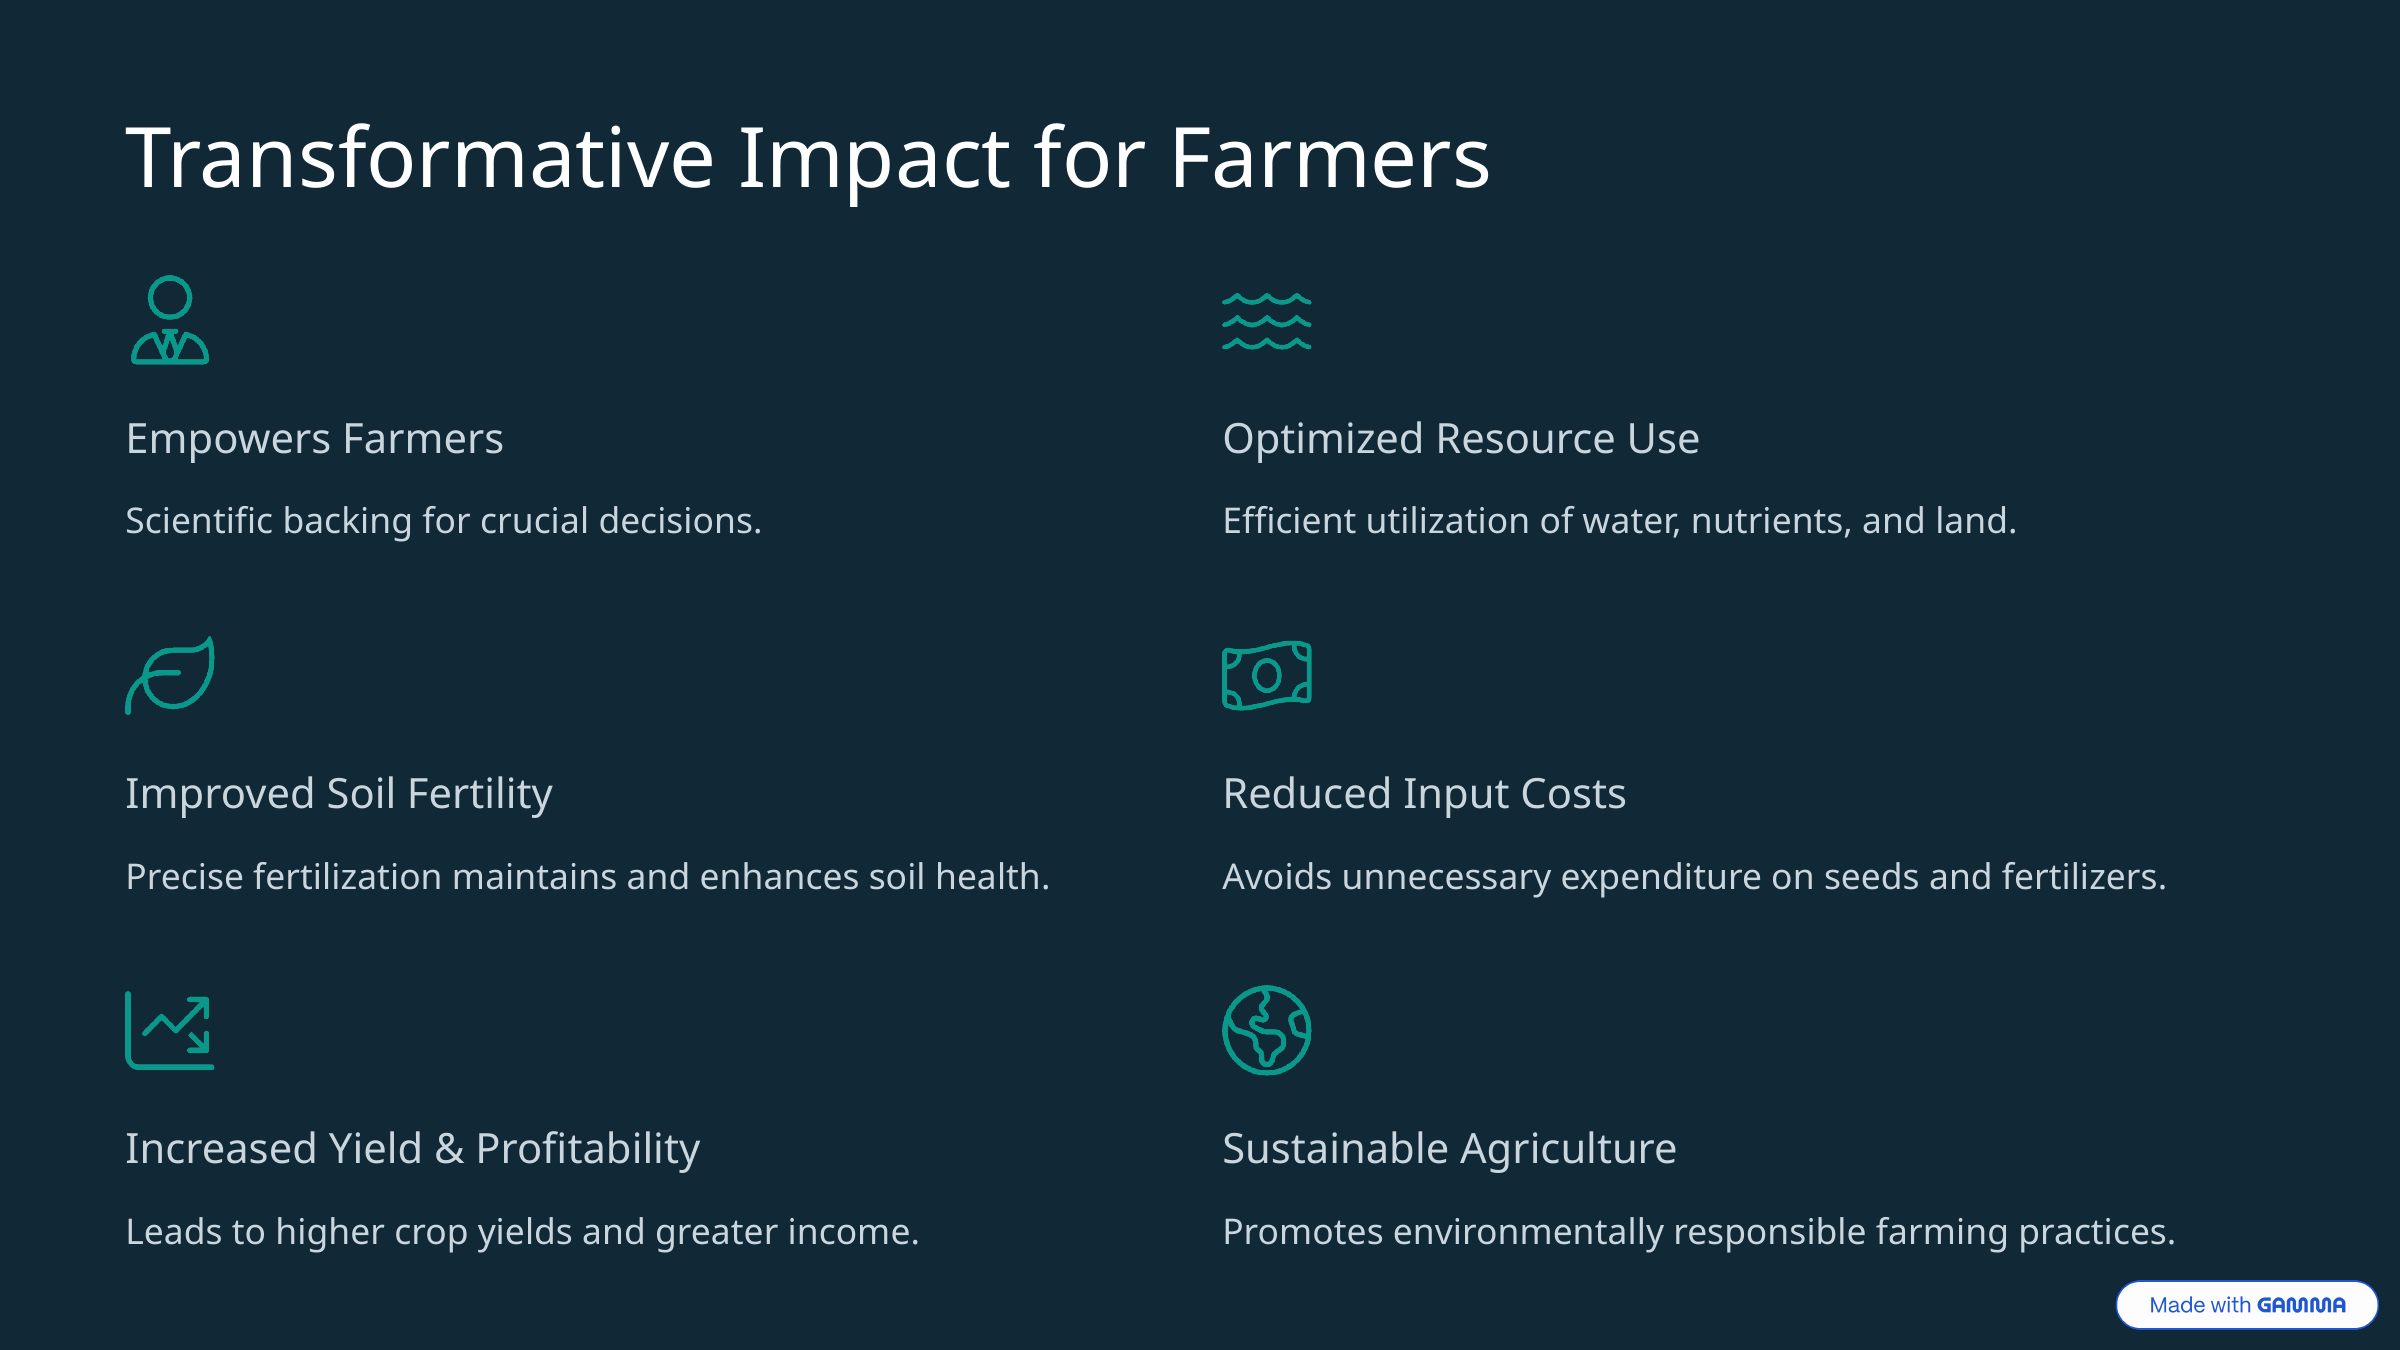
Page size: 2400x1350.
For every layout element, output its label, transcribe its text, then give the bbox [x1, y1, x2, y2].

text_box Precise fertilization maintains and enhances soil health. [125, 839, 1178, 897]
text_box Avoids unnecessary expenditure on seeds and fertilizers. [1222, 839, 2275, 897]
text_box Promotes environmentally responsible farming practices. [1222, 1194, 2275, 1252]
picture [125, 275, 215, 365]
picture [1222, 985, 1312, 1076]
text_box Optimized Resource Use [1222, 409, 1833, 463]
picture [1222, 275, 1312, 365]
picture [125, 985, 215, 1076]
picture [125, 630, 215, 721]
picture [1222, 630, 1312, 721]
text_box Efficient utilization of water, nutrients, and land. [1222, 483, 2275, 542]
text_box Increased Yield & Profitability [125, 1120, 860, 1173]
text_box Scientific backing for crucial decisions. [125, 483, 1178, 542]
text_box Reduced Input Costs [1222, 764, 1749, 818]
text_box Sustainable Agriculture [1222, 1120, 1811, 1173]
picture [2106, 1271, 2389, 1339]
text_box Improved Soil Fertility [125, 764, 667, 818]
text_box Transformative Impact for Farmers [125, 98, 1914, 204]
text_box Empowers Farmers [125, 409, 621, 463]
text_box Leads to higher crop yields and greater income. [125, 1194, 1178, 1252]
